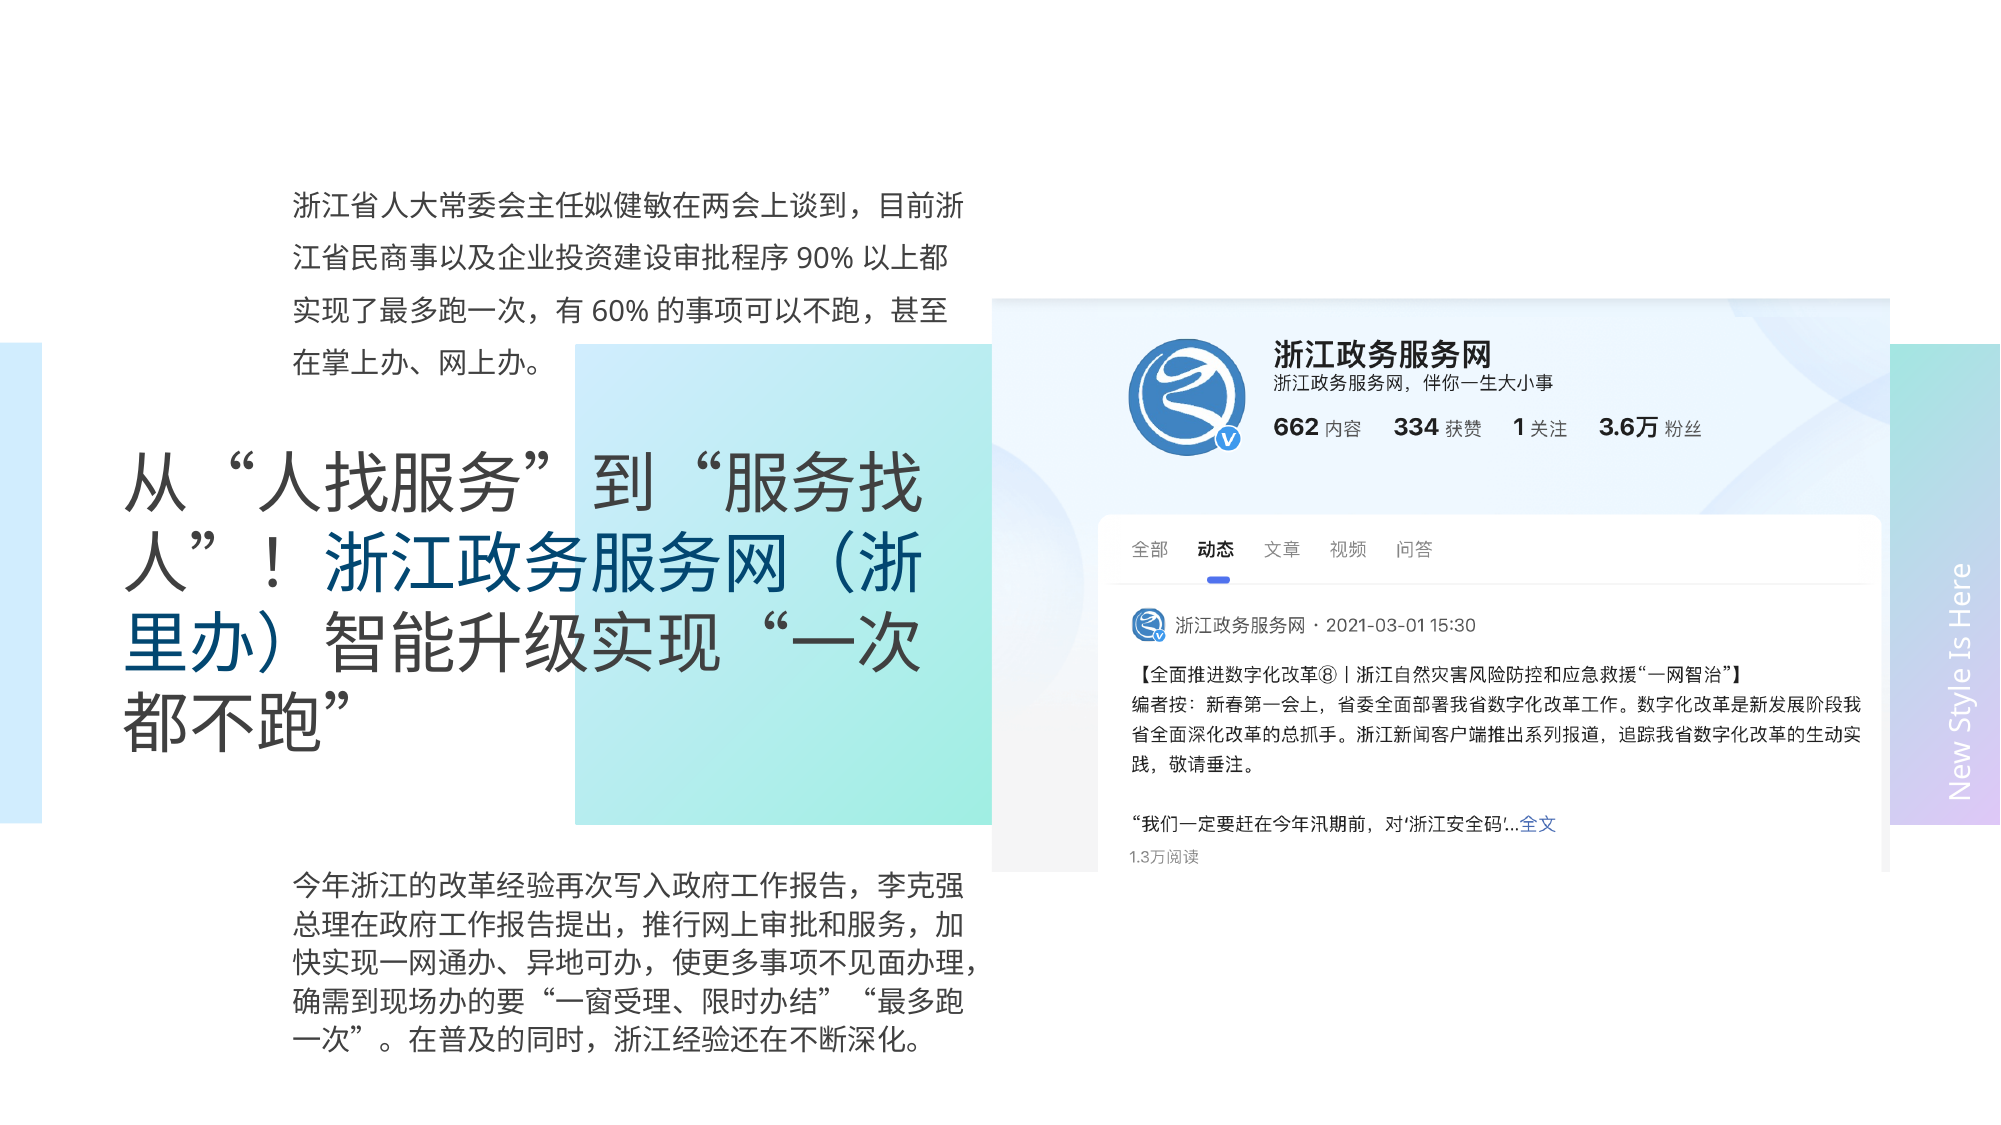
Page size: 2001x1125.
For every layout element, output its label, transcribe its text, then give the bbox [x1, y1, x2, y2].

text_box [1890, 343, 2000, 826]
text_box [575, 387, 991, 826]
text_box New Style Is Here [1933, 501, 1984, 818]
text_box 今年浙江的改革经验再次写入政府工作报告，李克强总理在政府工作报告提出，推行网上审批和服务，加快实现一网通办、异地可办，使更多事项不见面办理，确需到现场办的要“一窗受理、限时办结”“最多跑一次”。在普及的同时，浙江经验还在不断深化。 [277, 856, 992, 1064]
text_box 从“人找服务”到“服务找人”！浙江政务服务网（浙里办）智能升级实现“一次都不跑” [108, 433, 948, 769]
text_box [0, 341, 43, 824]
text_box 浙江省人大常委会主任姒健敏在两会上谈到，目前浙江省民商事以及企业投资建设审批程序90%以上都实现了最多跑一次，有60%的事项可以不跑，甚至在掌上办、网上办。 [277, 162, 992, 387]
picture [991, 297, 1890, 872]
